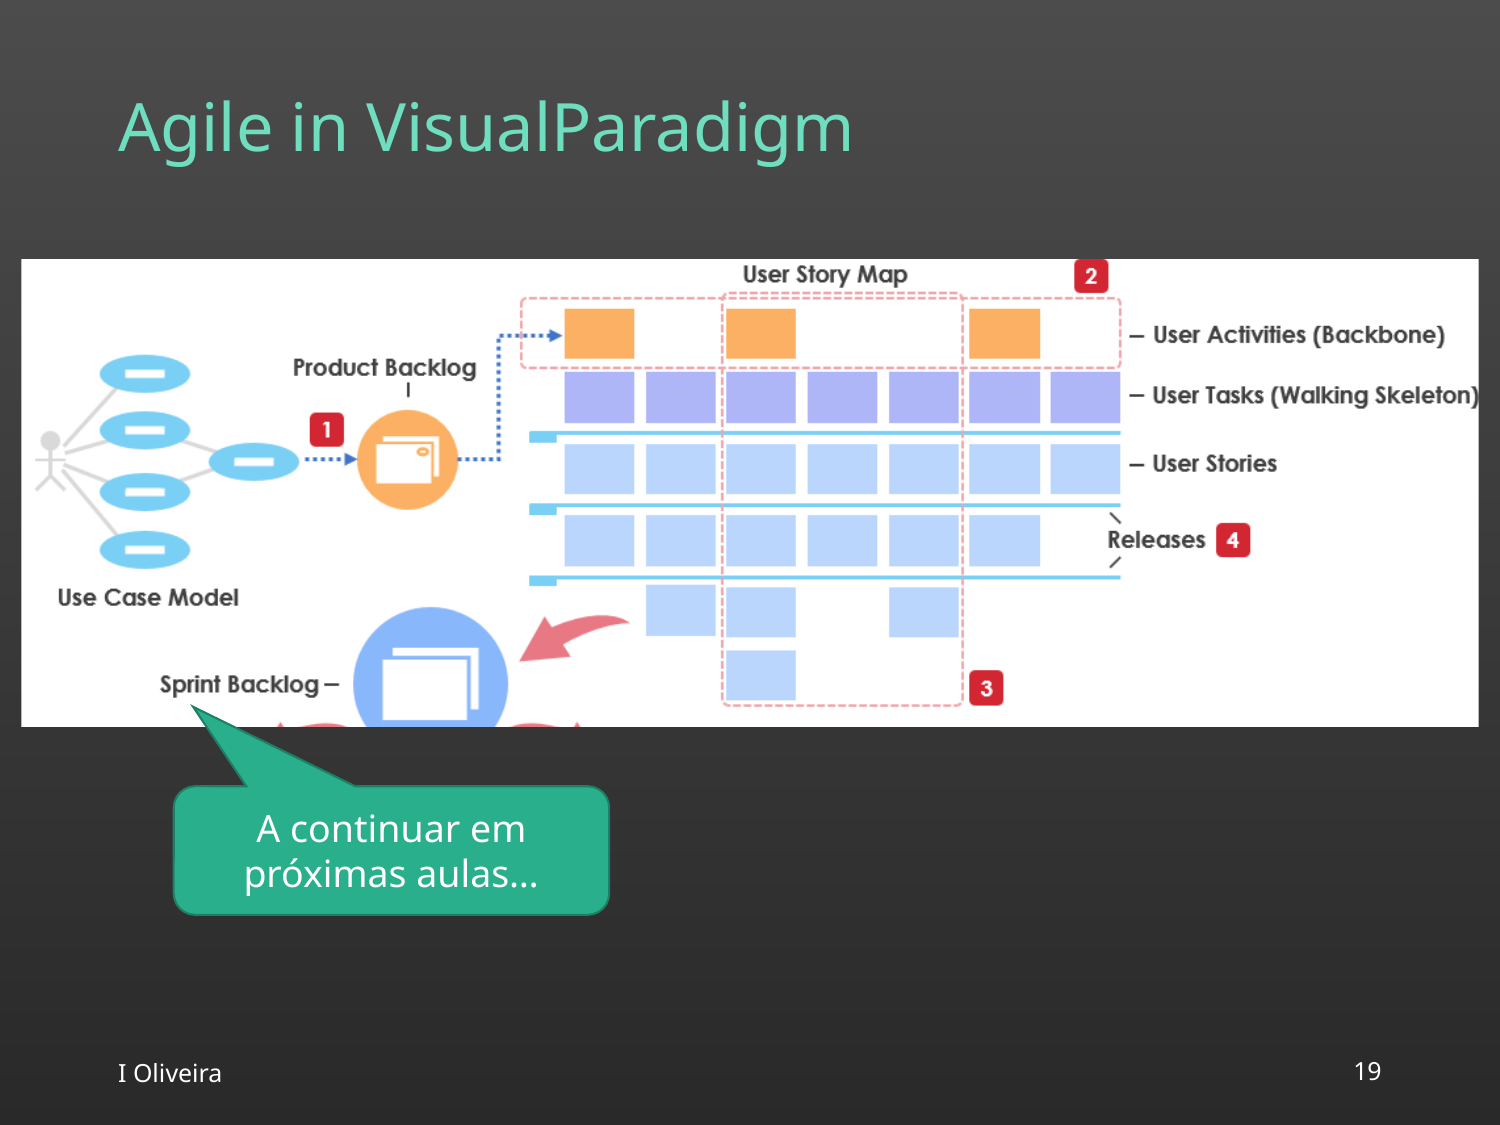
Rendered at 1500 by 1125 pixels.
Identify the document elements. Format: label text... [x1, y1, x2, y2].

footer I Oliveira [103, 1042, 1004, 1103]
text_box A continuar em próximas aulas… [173, 736, 610, 915]
title Agile in VisualParadigm [103, 59, 1397, 200]
slide_number ‹#› [1059, 1042, 1397, 1103]
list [20, 258, 1479, 727]
